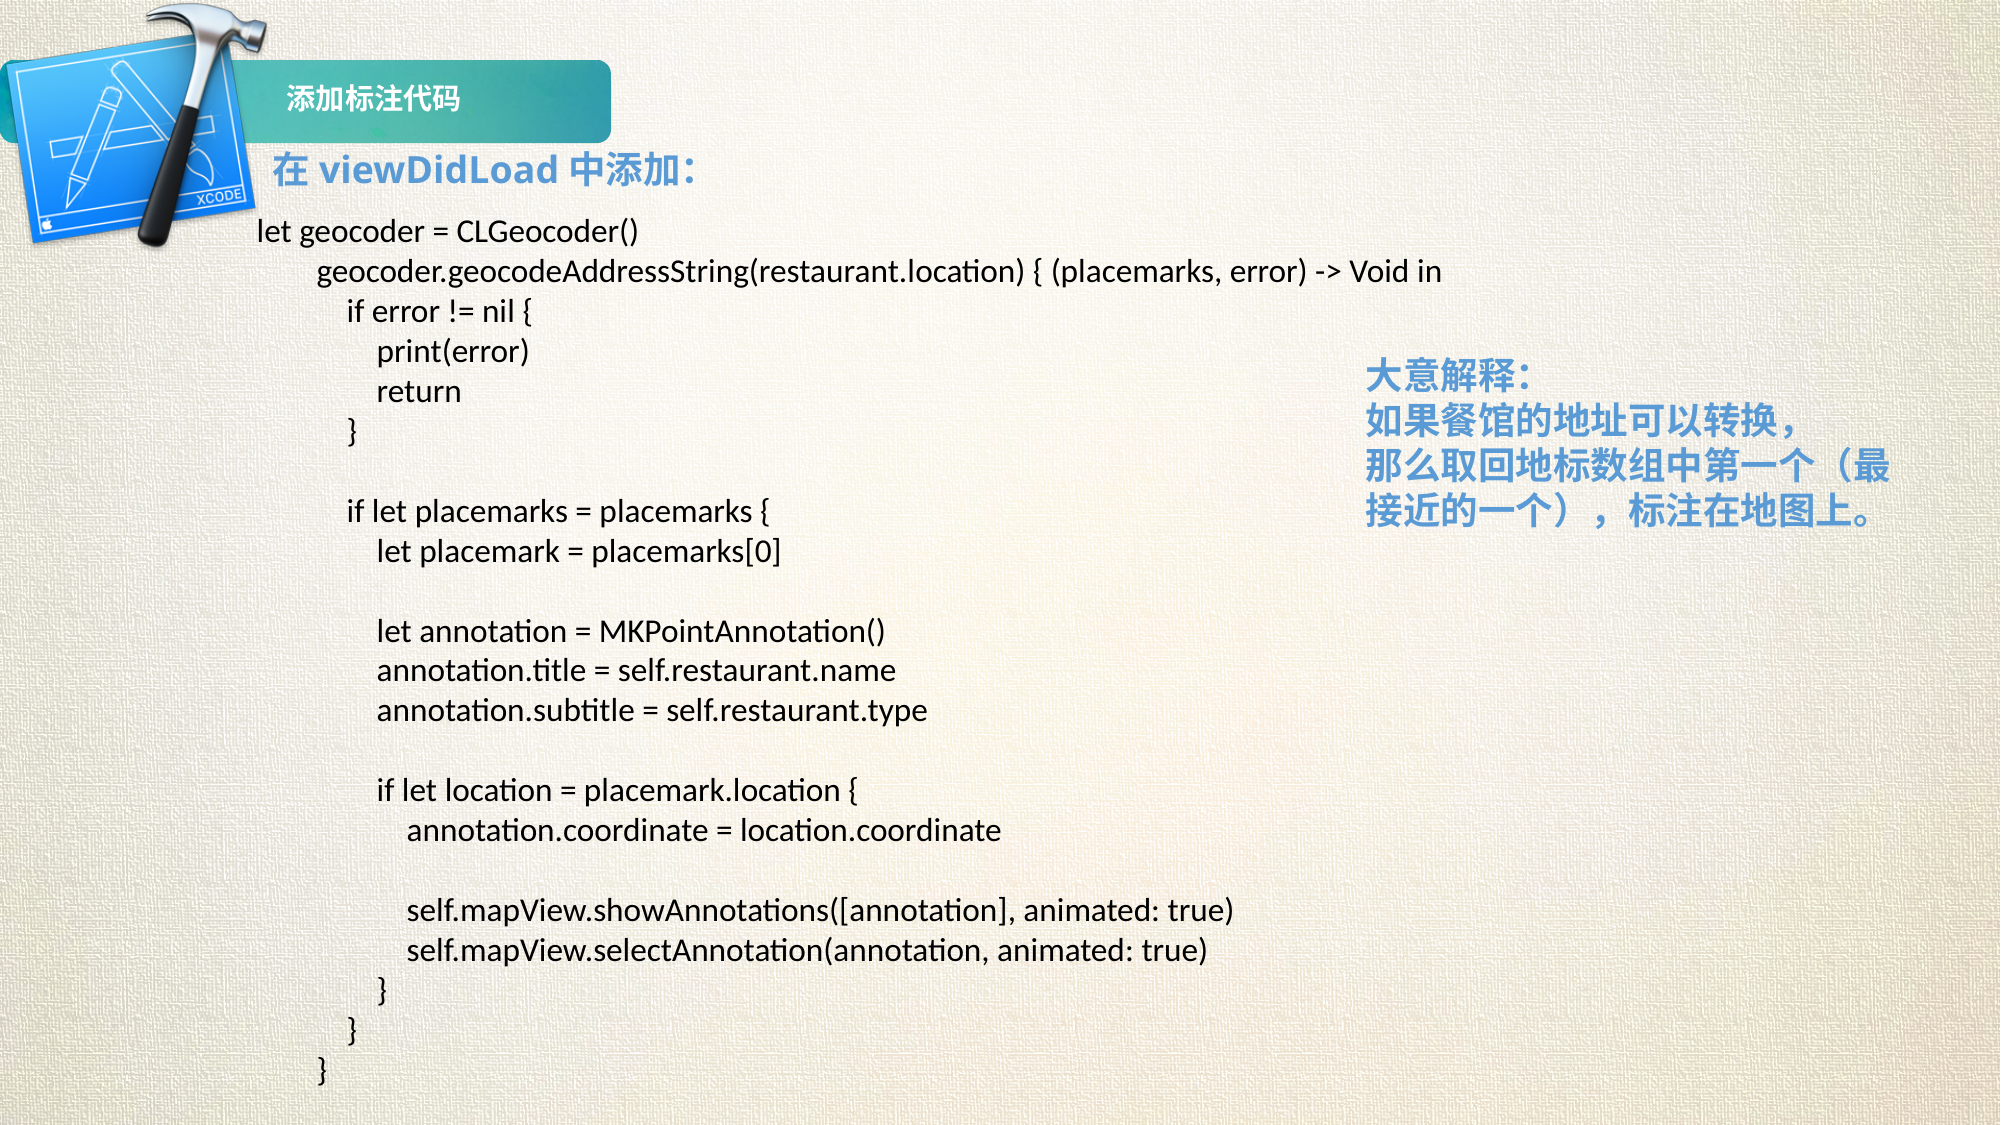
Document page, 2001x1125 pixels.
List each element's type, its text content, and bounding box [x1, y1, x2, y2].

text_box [272, 72, 611, 170]
text_box 在viewDidLoad中添加： [272, 138, 1906, 199]
picture [0, 0, 2000, 1125]
text_box [272, 59, 613, 135]
text_box 大意解释： 如果餐馆的地址可以转换， 那么取回地标数组中第一个（最接近的一个），标注在地图上。 [1350, 344, 1906, 540]
text_box let geocoder = CLGeocoder() geocoder.geocodeAddressString(restaurant.location) { (placemarks, error) -> Void in if error != nil { print(error) return } if let placemarks = placemarks { let placemark = placemarks[0] let annotation = MKPointAnnotation() annotation.title = self.restaurant.name annotation.subtitle = self.restaurant.type if let location = placemark.location { annotation.coordinate = location.coordinate self.mapView.showAnnotations([annotation], animated: true) self.mapView.selectAnnotation(annotation, animated: true) } } } [241, 202, 1539, 1096]
